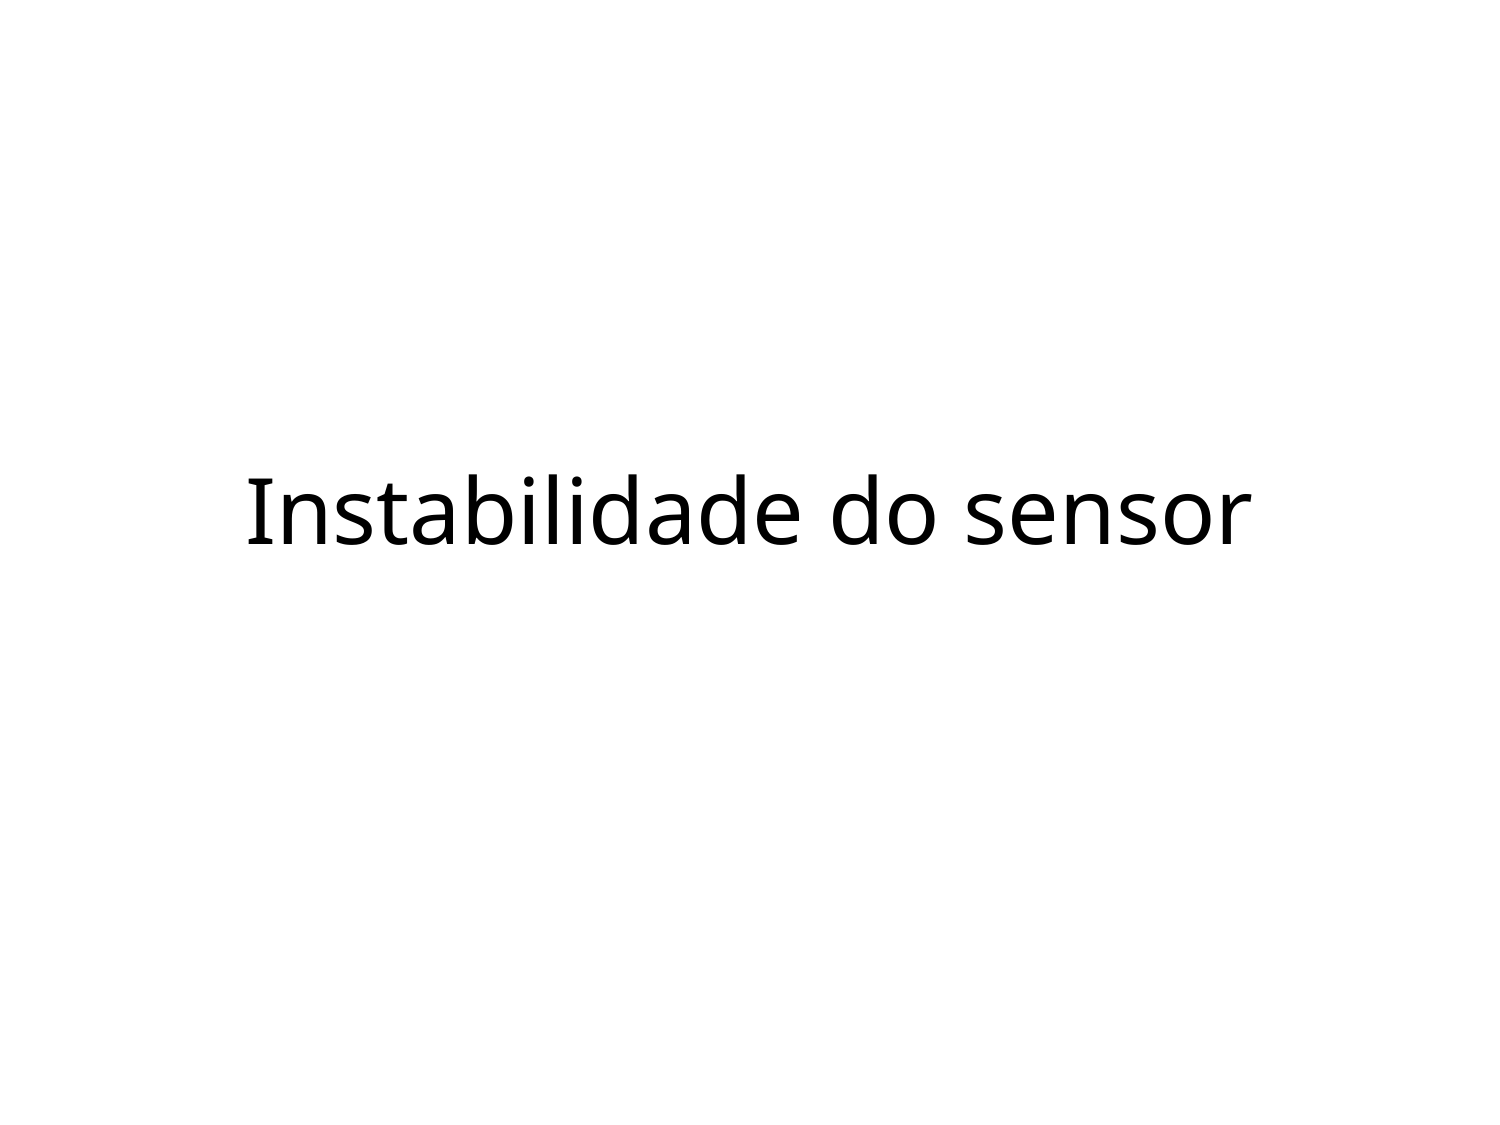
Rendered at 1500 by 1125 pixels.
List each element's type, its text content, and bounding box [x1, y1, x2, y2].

text_box Instabilidade do sensor [127, 445, 1373, 731]
